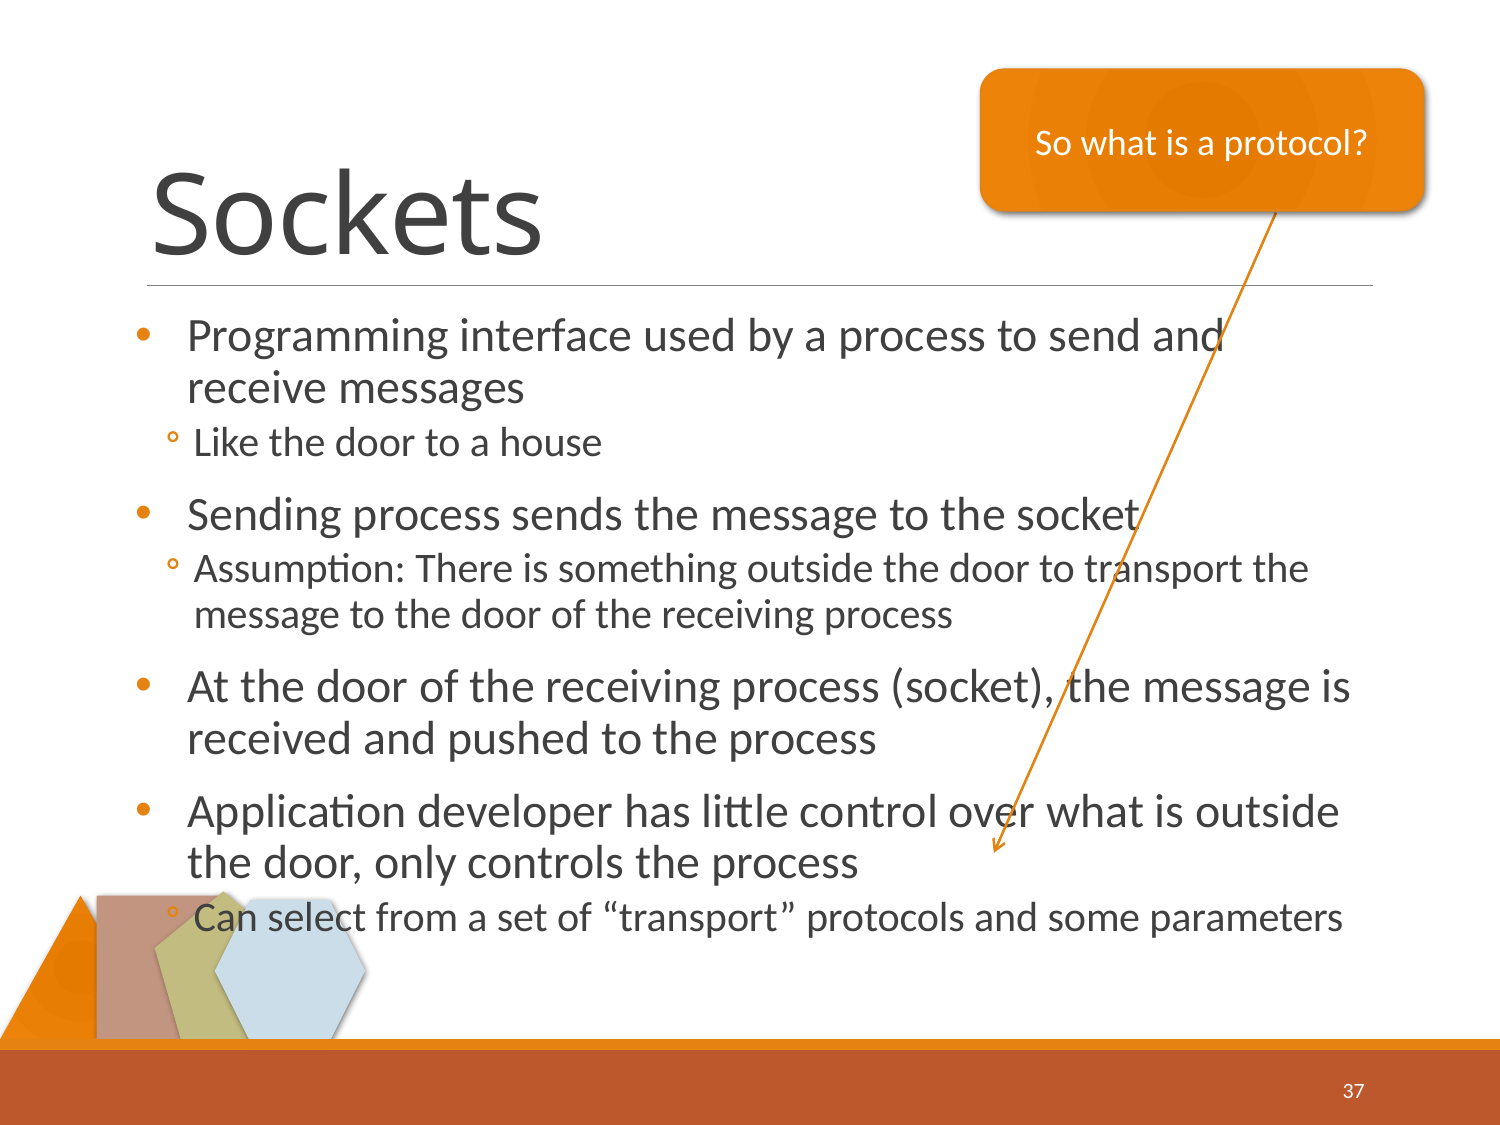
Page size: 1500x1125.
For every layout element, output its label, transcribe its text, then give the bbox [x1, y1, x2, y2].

text_box So what is a protocol? [979, 68, 1425, 212]
title Sockets [135, 47, 1373, 285]
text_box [993, 212, 1277, 854]
slide_number 37 [1218, 1059, 1380, 1120]
list Programming interface used by a process to send and receive messages Like the door to a house Sending process sends the message to the socket Assumption: There is something outside the door to transport the message to the door of the receiving process At the door of the receiving process (socket), the message is received and pushed to the process Application developer has little control over what is outside the door, only controls the process Can select from a set of “transport” protocols and some parameters [135, 302, 1373, 963]
